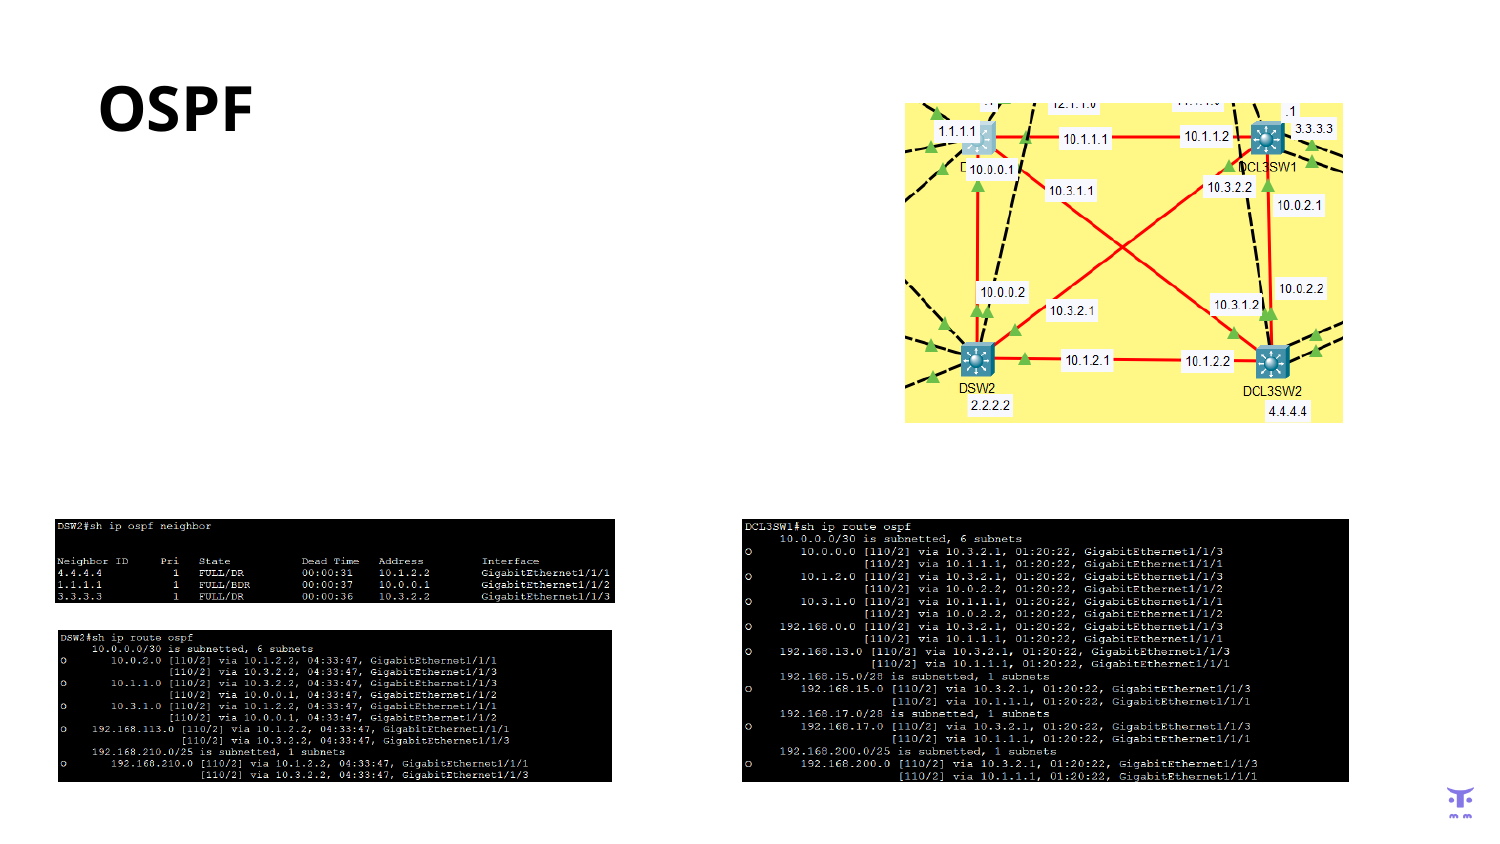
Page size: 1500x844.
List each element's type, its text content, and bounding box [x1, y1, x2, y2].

title OSPF [82, 54, 1480, 154]
picture [0, 0, 1500, 844]
